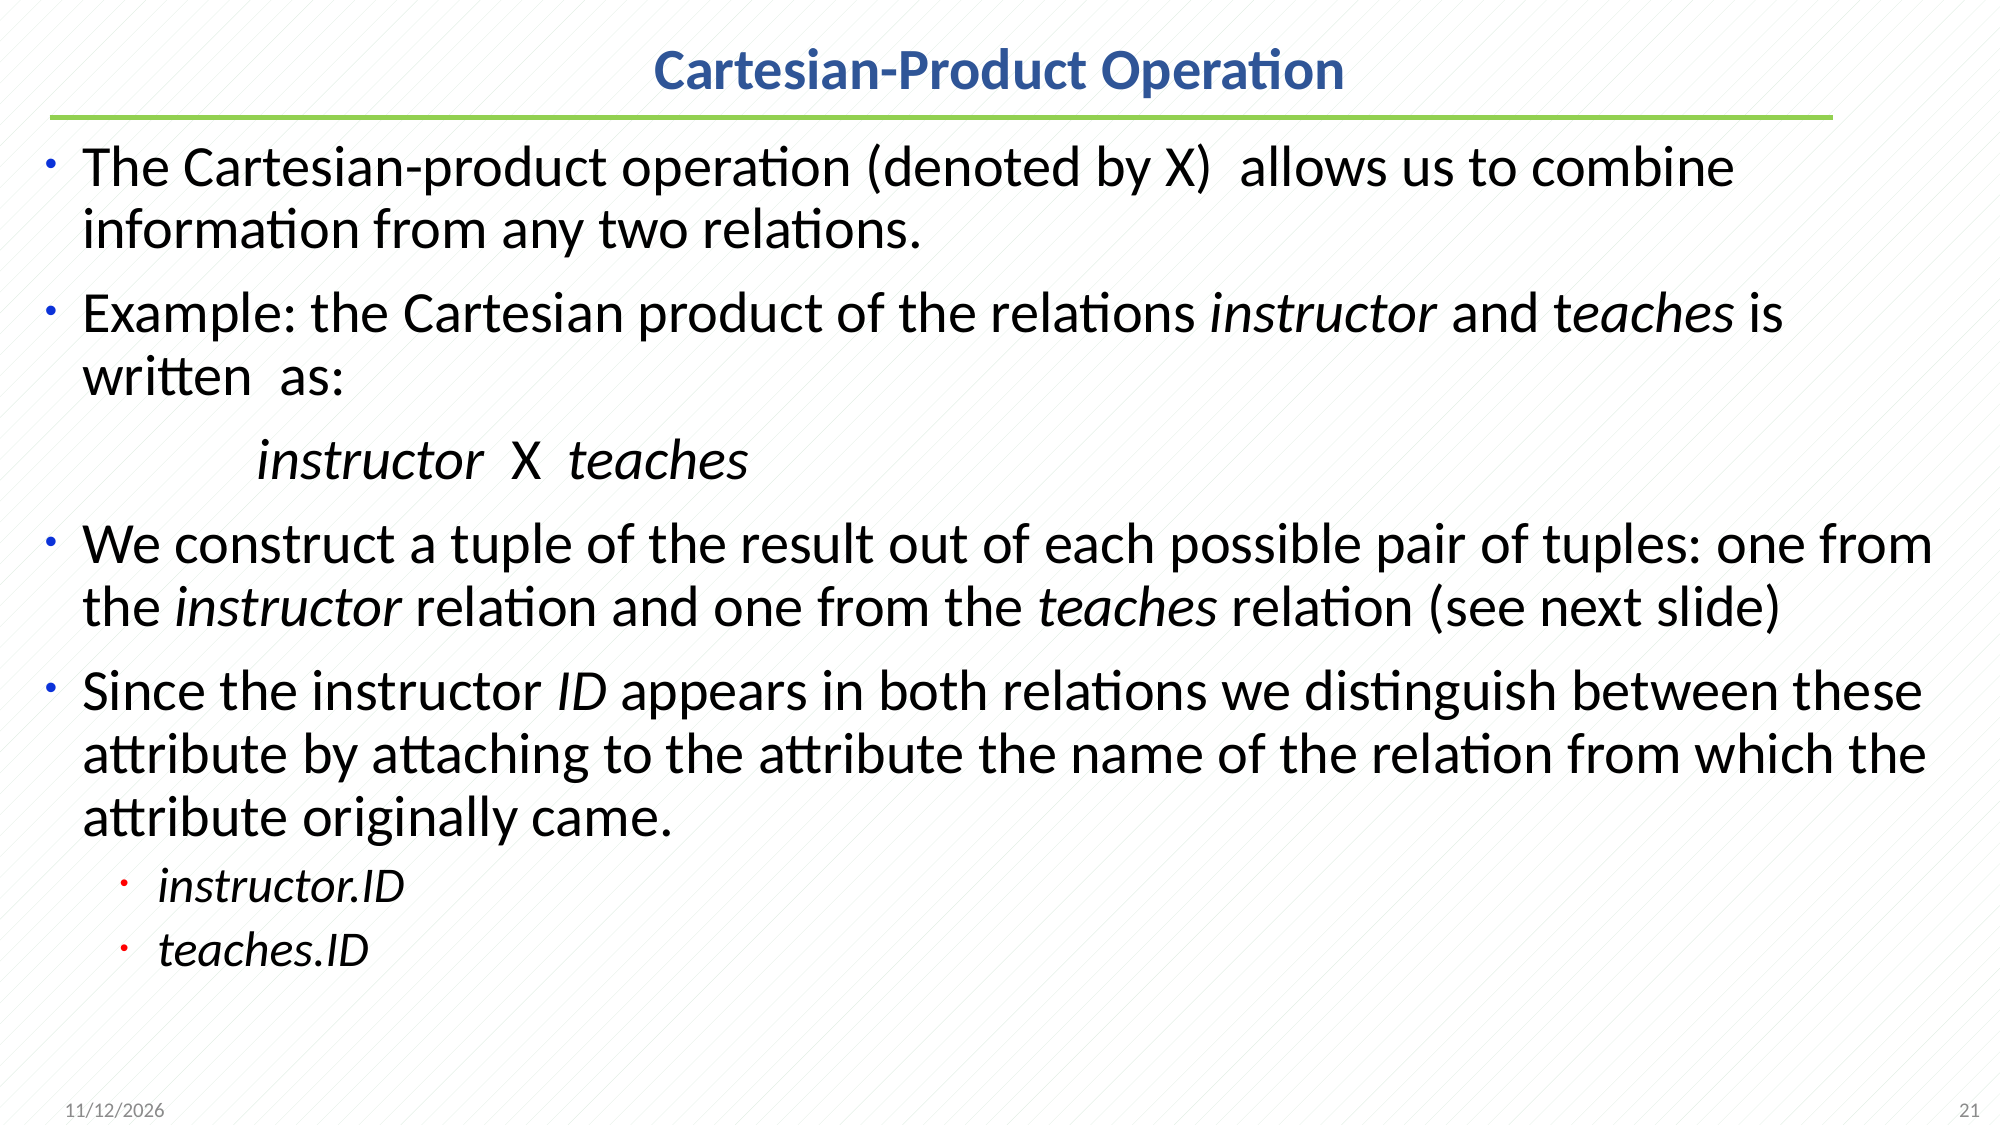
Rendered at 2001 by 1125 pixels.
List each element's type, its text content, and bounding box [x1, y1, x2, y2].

slide_number 21 [1545, 1079, 1996, 1125]
list The Cartesian-product operation (denoted by X) allows us to combine information from any two relations. Example: the Cartesian product of the relations instructor and teaches is written as: instructor X teaches We construct a tuple of the result out of each possible pair of tuples: one from the instructor relation and one from the teaches relation (see next slide) Since the instructor ID appears in both relations we distinguish between these attribute by attaching to the attribute the name of the relation from which the attribute originally came. instructor.ID teaches.ID [29, 128, 1956, 996]
title Cartesian-Product Operation [50, 13, 1949, 128]
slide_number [49, 1079, 500, 1125]
